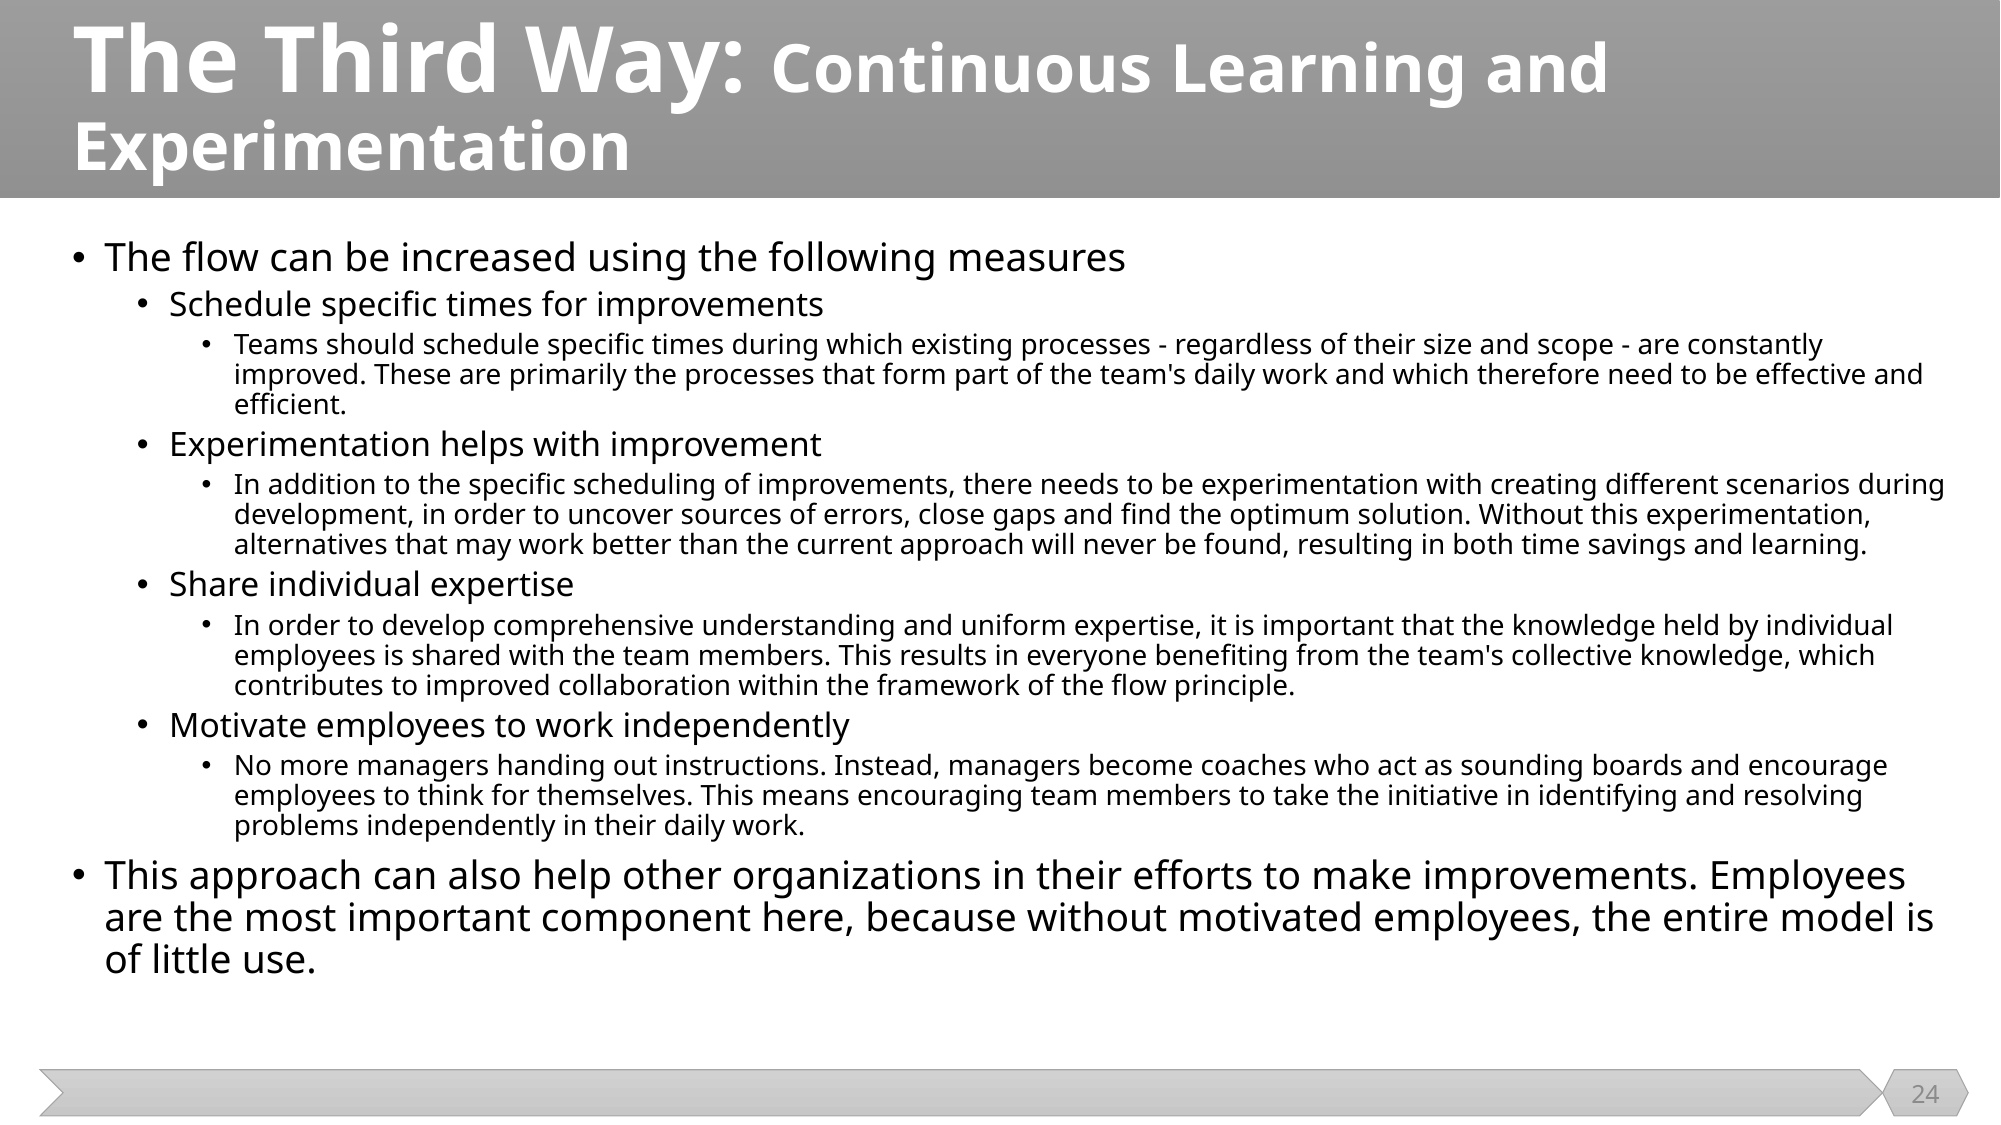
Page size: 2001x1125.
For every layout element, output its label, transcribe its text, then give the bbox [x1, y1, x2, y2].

list The flow can be increased using the following measures Schedule specific times for improvements Teams should schedule specific times during which existing processes - regardless of their size and scope - are constantly improved. These are primarily the processes that form part of the team's daily work and which therefore need to be effective and efficient. Experimentation helps with improvement In addition to the specific scheduling of improvements, there needs to be experimentation with creating different scenarios during development, in order to uncover sources of errors, close gaps and find the optimum solution. Without this experimentation, alternatives that may work better than the current approach will never be found, resulting in both time savings and learning. Share individual expertise In order to develop comprehensive understanding and uniform expertise, it is important that the knowledge held by individual employees is shared with the team members. This results in everyone benefiting from the team's collective knowledge, which contributes to improved collaboration within the framework of the flow principle. Motivate employees to work independently No more managers handing out instructions. Instead, managers become coaches who act as sounding boards and encourage employees to think for themselves. This means encouraging team members to take the initiative in identifying and resolving problems independently in their daily work. This approach can also help other organizations in their efforts to make improvements. Employees are the most important component here, because without motivated employees, the entire model is of little use. [56, 230, 1969, 1010]
slide_number 24 [1882, 1065, 1969, 1125]
title The Third Way: Continuous Learning and Experimentation [56, 0, 1969, 199]
